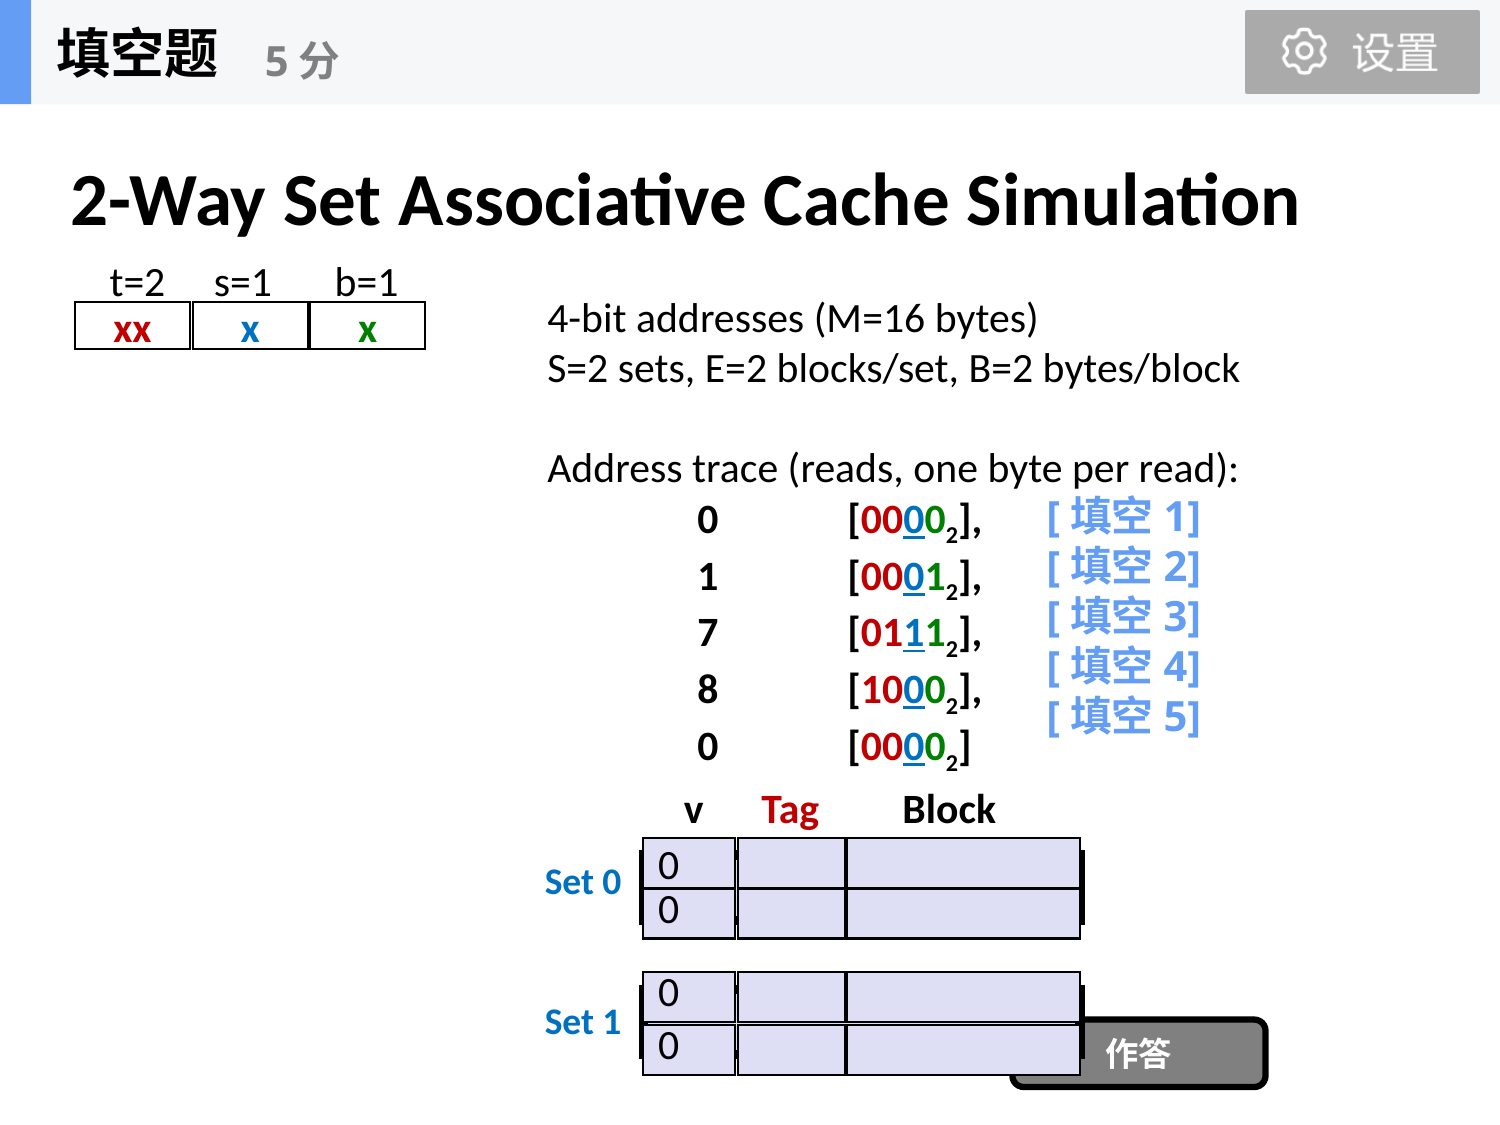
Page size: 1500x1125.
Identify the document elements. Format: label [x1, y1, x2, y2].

picture [1245, 10, 1480, 94]
text_box [530, 989, 637, 1050]
text_box [463, 849, 637, 950]
text_box [0, 0, 1500, 939]
text_box [643, 971, 1266, 1088]
